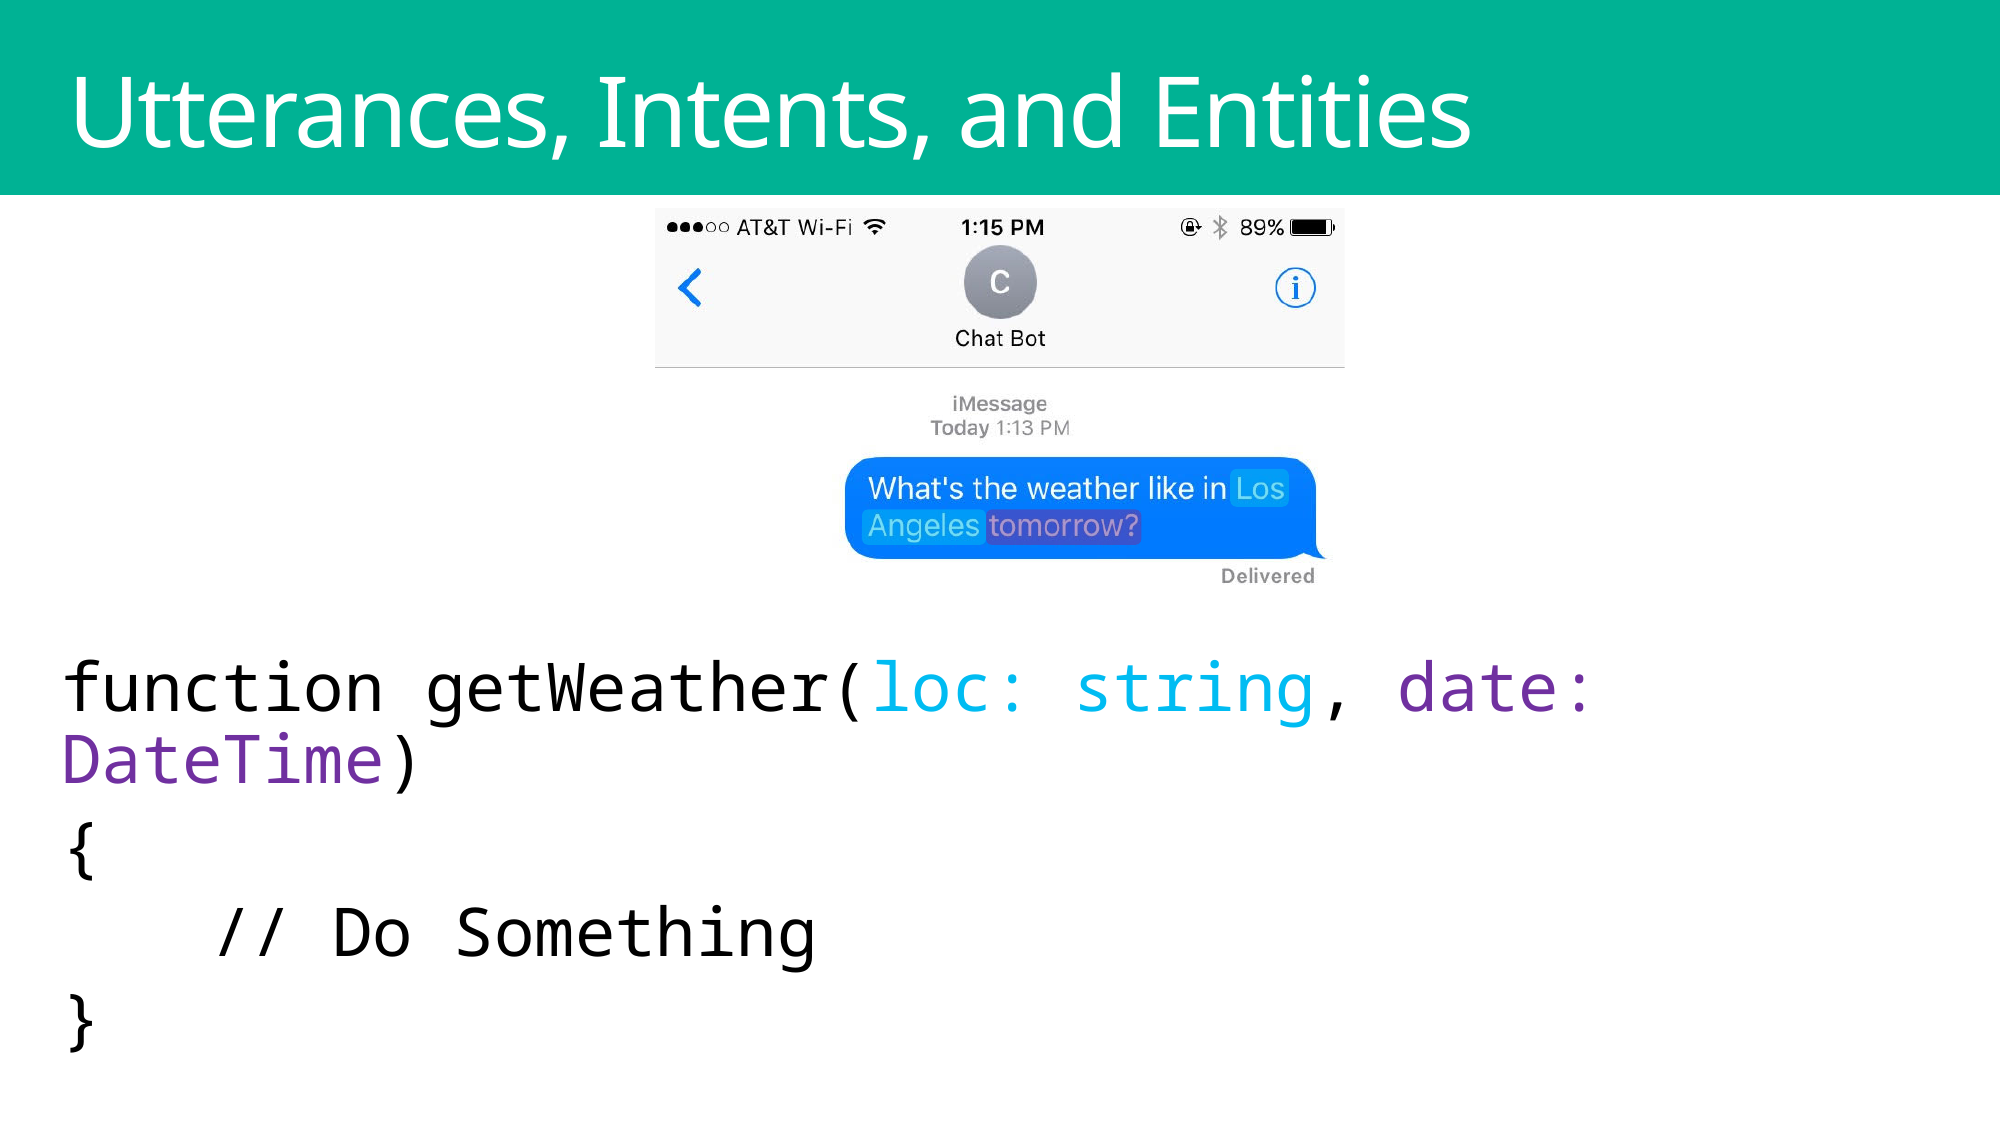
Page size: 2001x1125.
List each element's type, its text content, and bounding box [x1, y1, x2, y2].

title Utterances, Intents, and Entities [44, 47, 1957, 196]
list function getWeather(loc: string, date: DateTime) { // Do Something } [37, 637, 1949, 1012]
picture [654, 208, 1345, 625]
